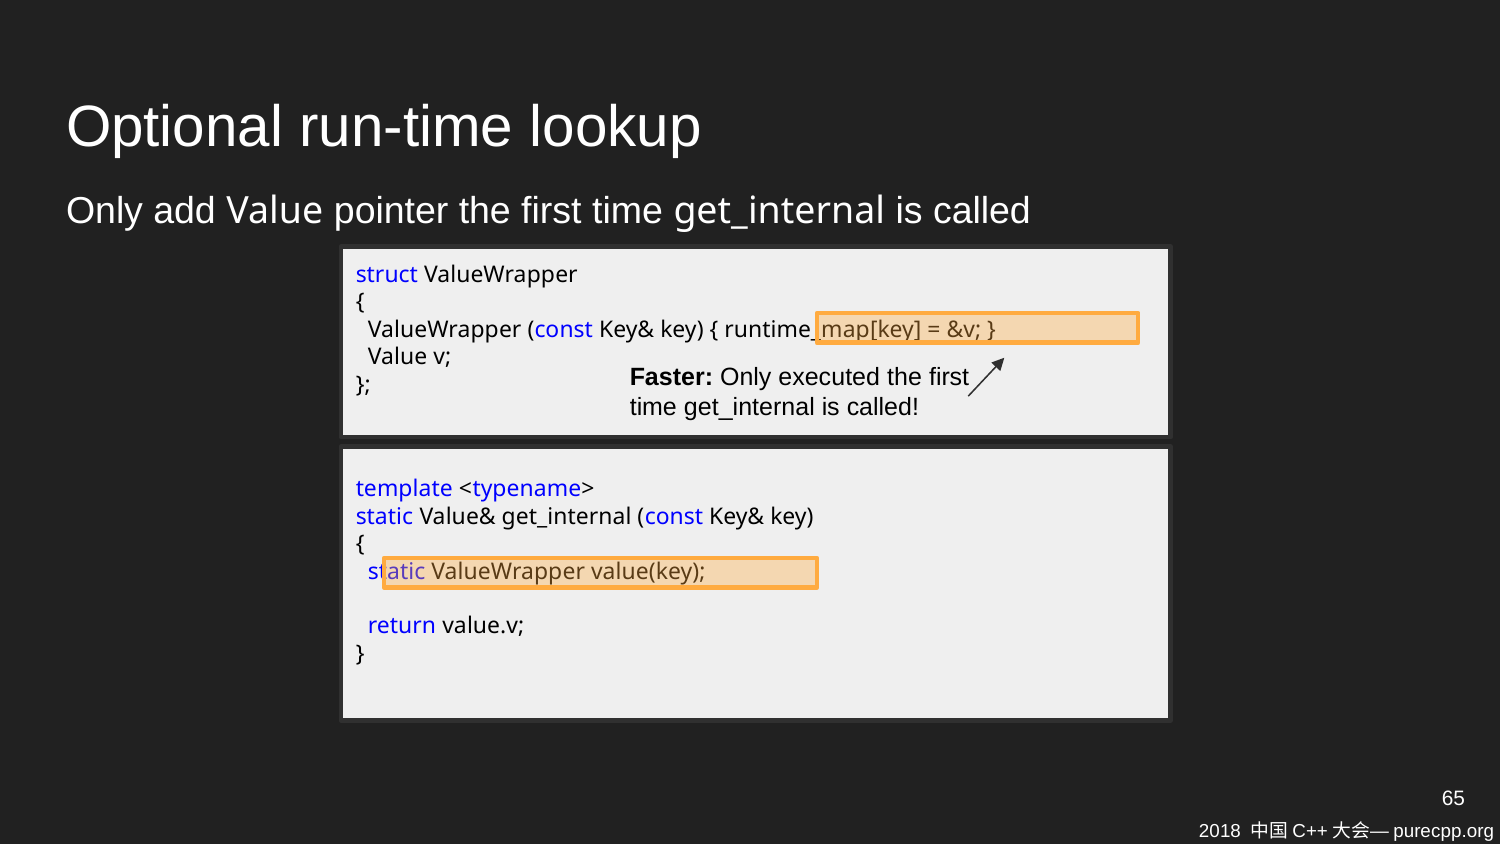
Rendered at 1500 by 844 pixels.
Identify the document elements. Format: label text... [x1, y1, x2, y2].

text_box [968, 357, 1005, 397]
title Optional run-time lookup [51, 72, 1449, 164]
list Only add Value pointer the first time get_internal is called [51, 164, 1449, 238]
slide_number 65 [1389, 764, 1480, 830]
text_box Faster: Only executed the first time get_internal is called! [614, 345, 996, 420]
text_box [384, 558, 817, 588]
text_box struct ValueWrapper { ValueWrapper (const Key& key) { runtime_map[key] = &v; } Value v; }; [340, 246, 1171, 438]
text_box [816, 312, 1139, 343]
text_box template <typename> static Value& get_internal (const Key& key) { static ValueWrapper value(key); return value.v; } [340, 446, 1171, 721]
